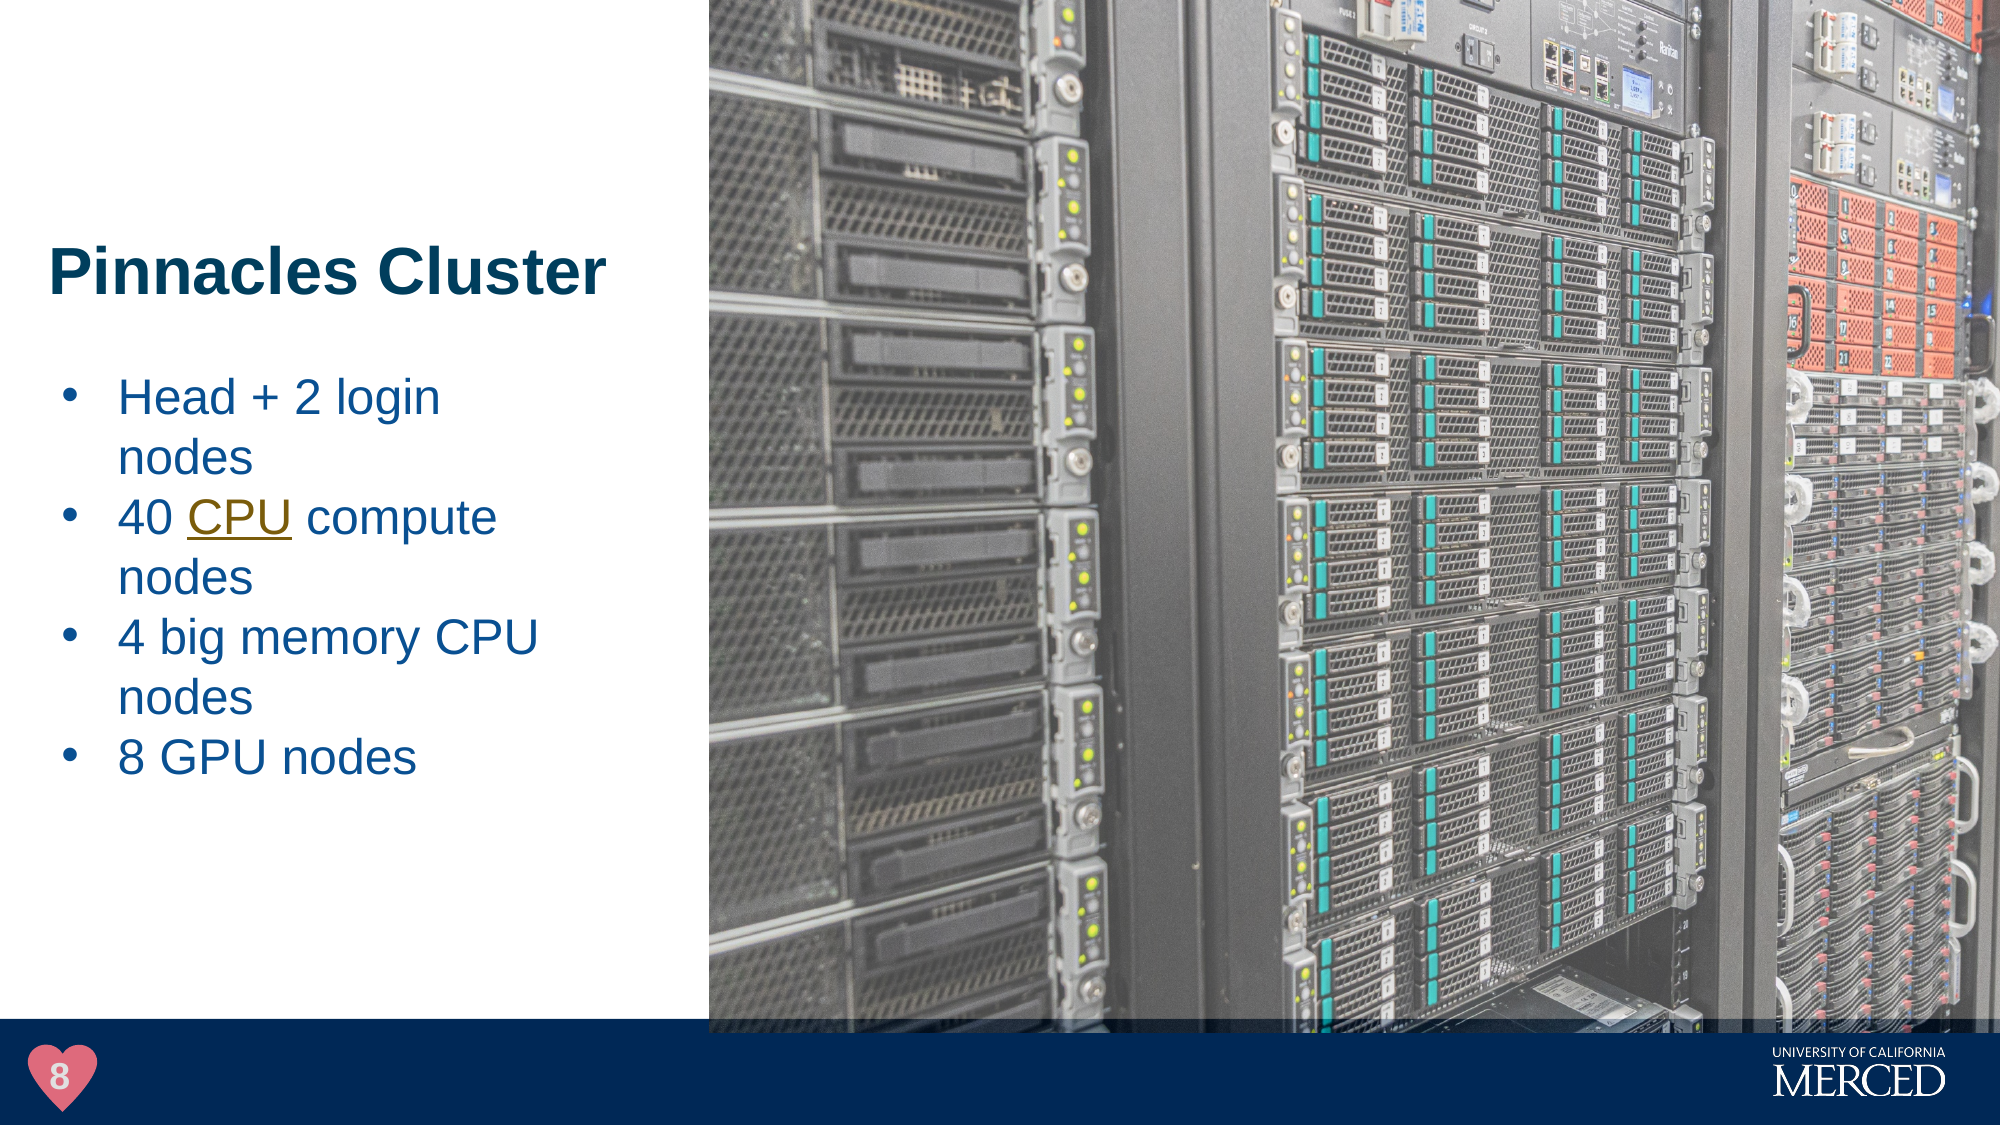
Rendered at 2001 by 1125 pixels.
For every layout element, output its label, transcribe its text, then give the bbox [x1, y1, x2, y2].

text_box Pinnacles Cluster [14, 116, 642, 429]
picture [709, 0, 2000, 1034]
text_box 8 [27, 1044, 98, 1112]
text_box Head + 2 login nodes 40 CPU compute nodes 4 big memory CPU nodes 8 GPU nodes [0, 356, 599, 971]
picture [1773, 1047, 1945, 1096]
